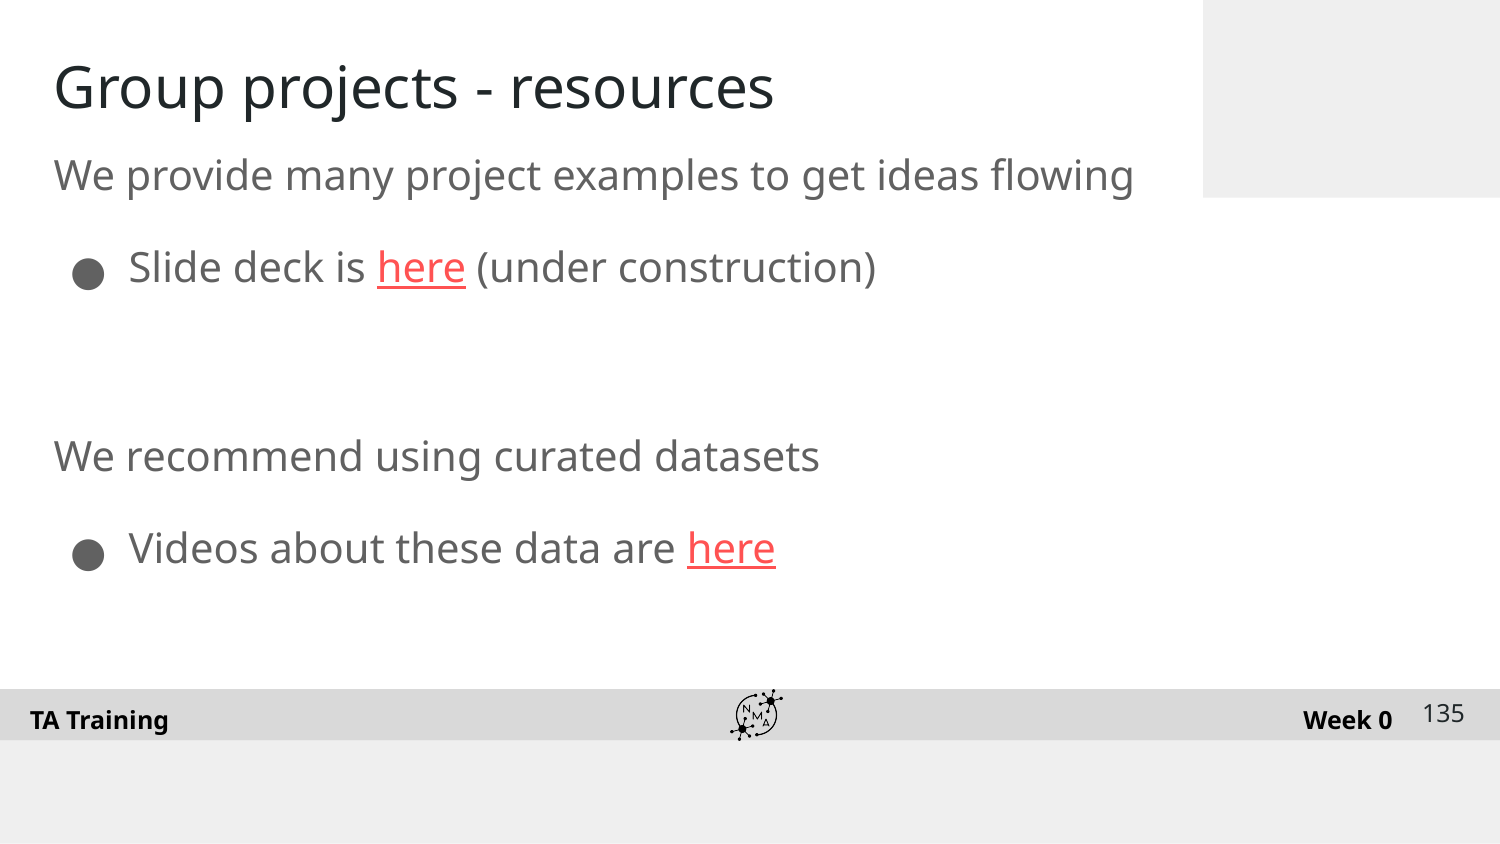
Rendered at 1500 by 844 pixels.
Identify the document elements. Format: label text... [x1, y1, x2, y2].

list We provide many project examples to get ideas flowing Slide deck is here (under construction) We recommend using curated datasets Videos about these data are here [38, 126, 1437, 687]
title Group projects - resources [38, 35, 1437, 126]
slide_number ‹#› [1389, 689, 1480, 741]
picture [730, 689, 783, 741]
